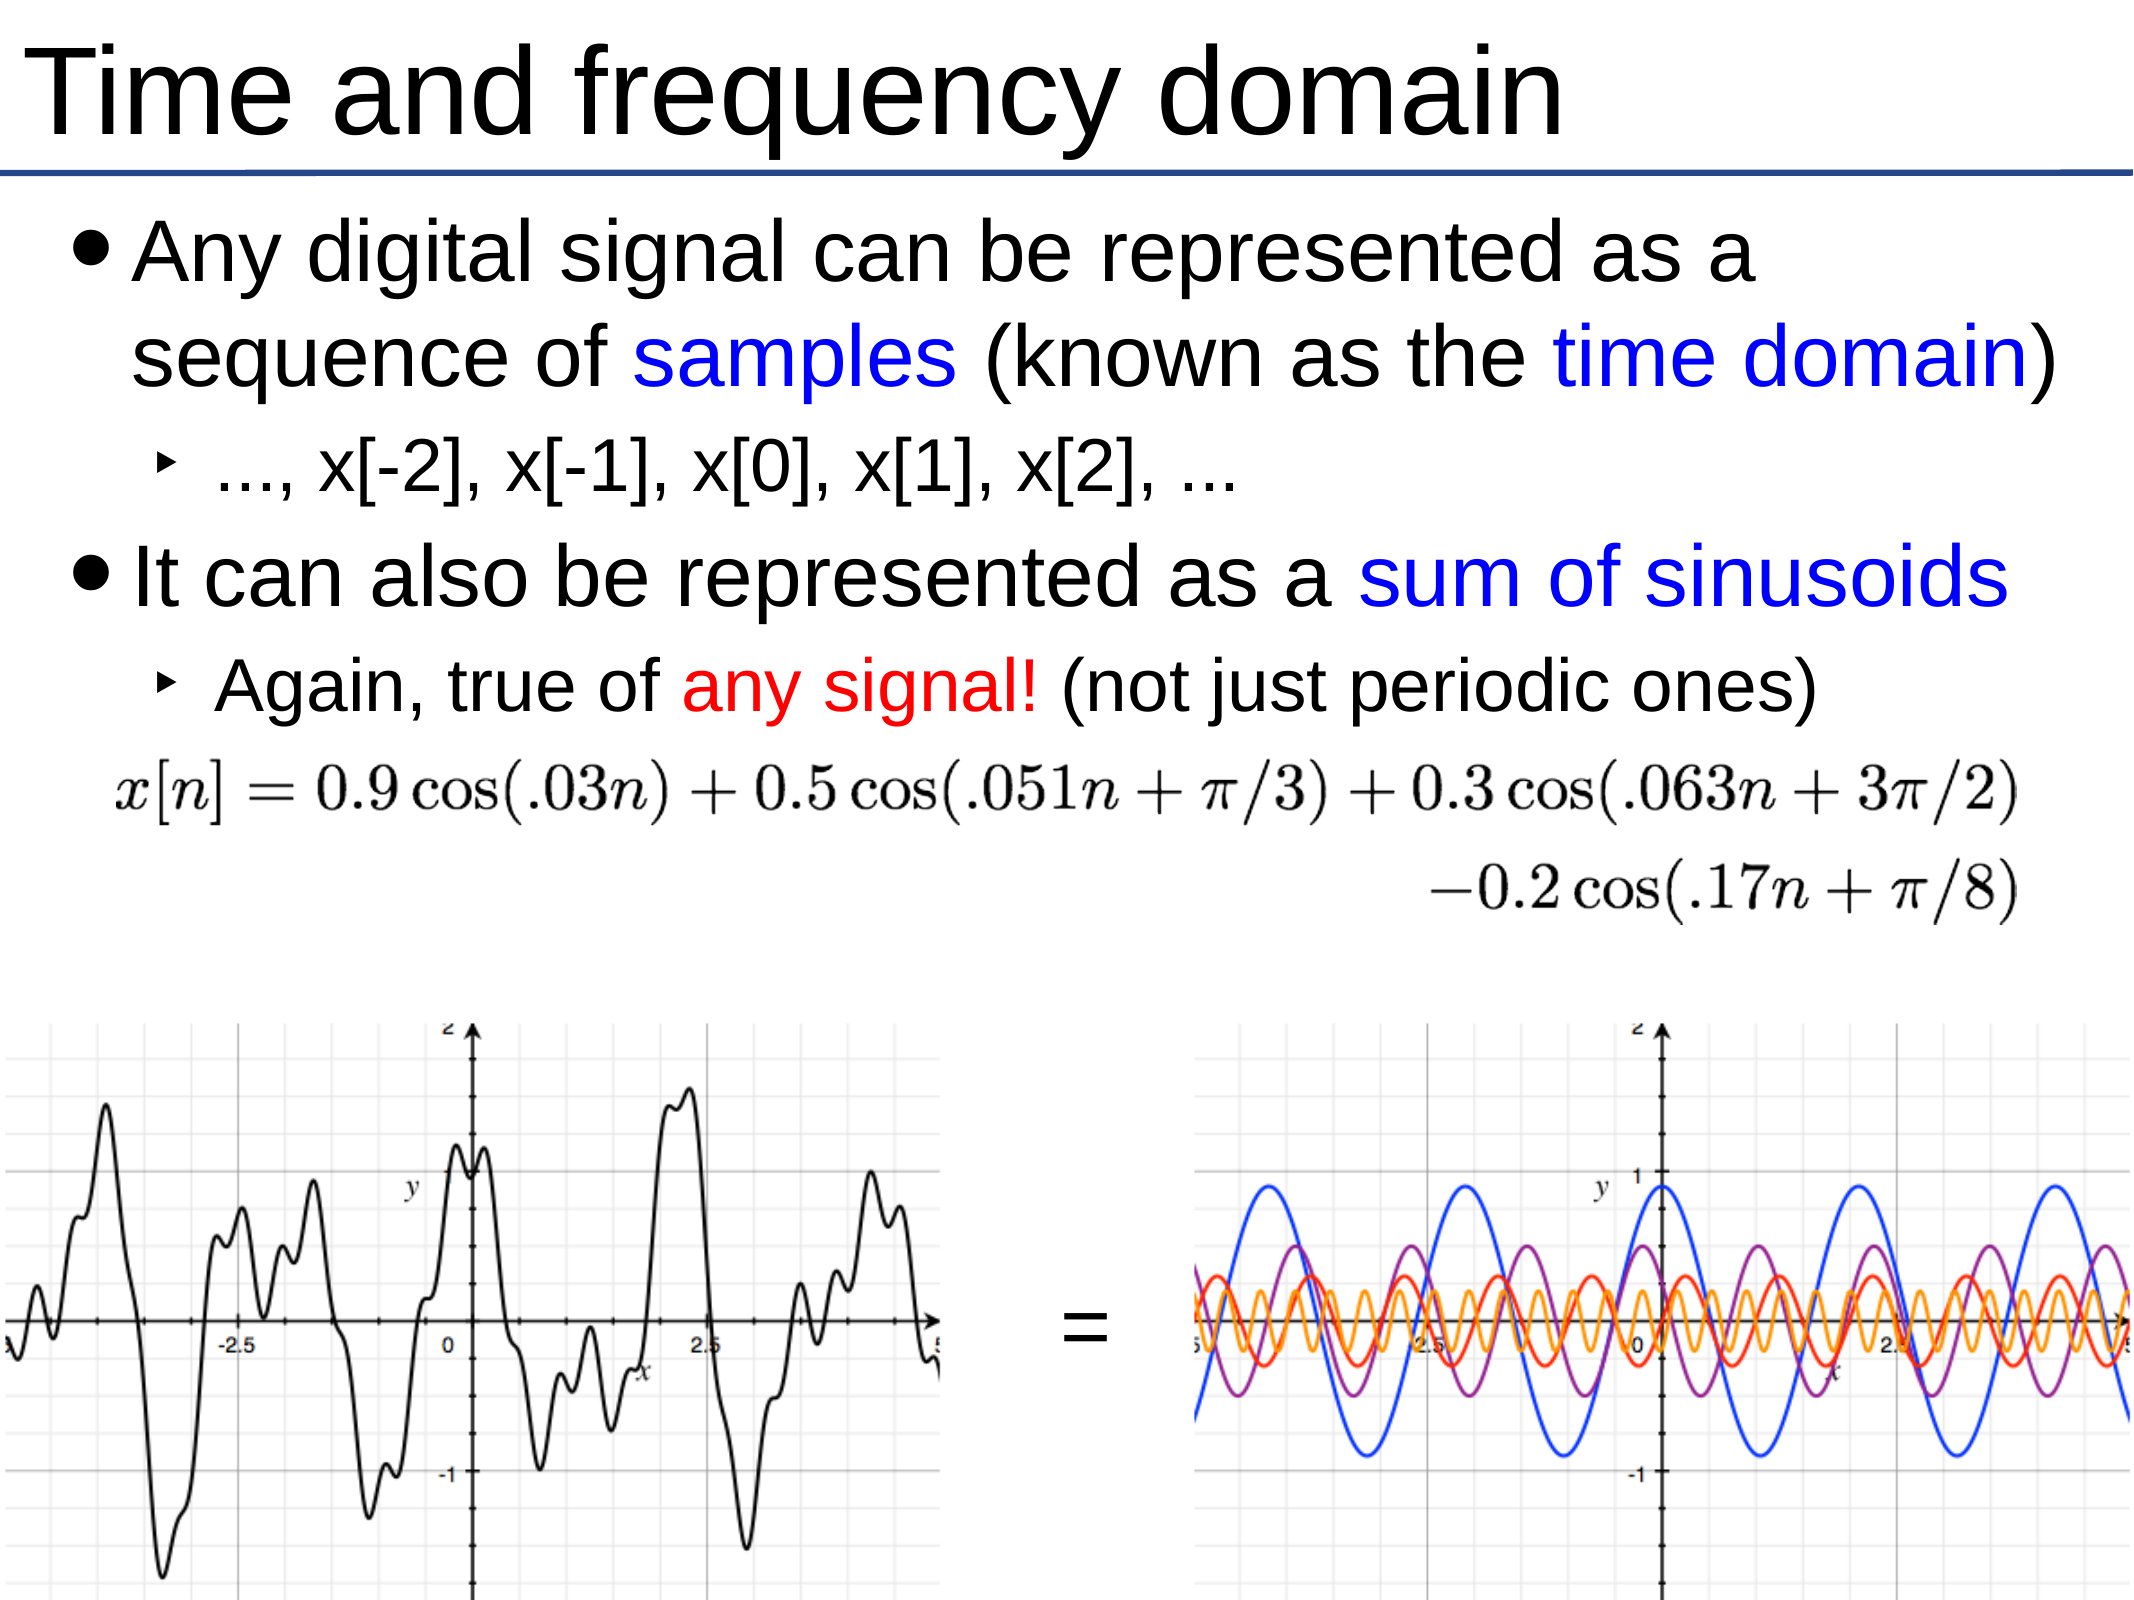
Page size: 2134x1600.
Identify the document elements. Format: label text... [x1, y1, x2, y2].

picture [116, 758, 2017, 926]
picture [1193, 1022, 2132, 1600]
list Any digital signal can be represented as a sequence of samples (known as the time domain) ..., x[-2], x[-1], x[0], x[1], x[2], ... It can also be represented as a sum of sinusoids Again, true of any signal! (not just periodic ones) [18, 184, 2122, 1588]
text_box = [1060, 1269, 1112, 1375]
picture [3, 1022, 942, 1600]
title Time and frequency domain [14, 7, 2118, 161]
